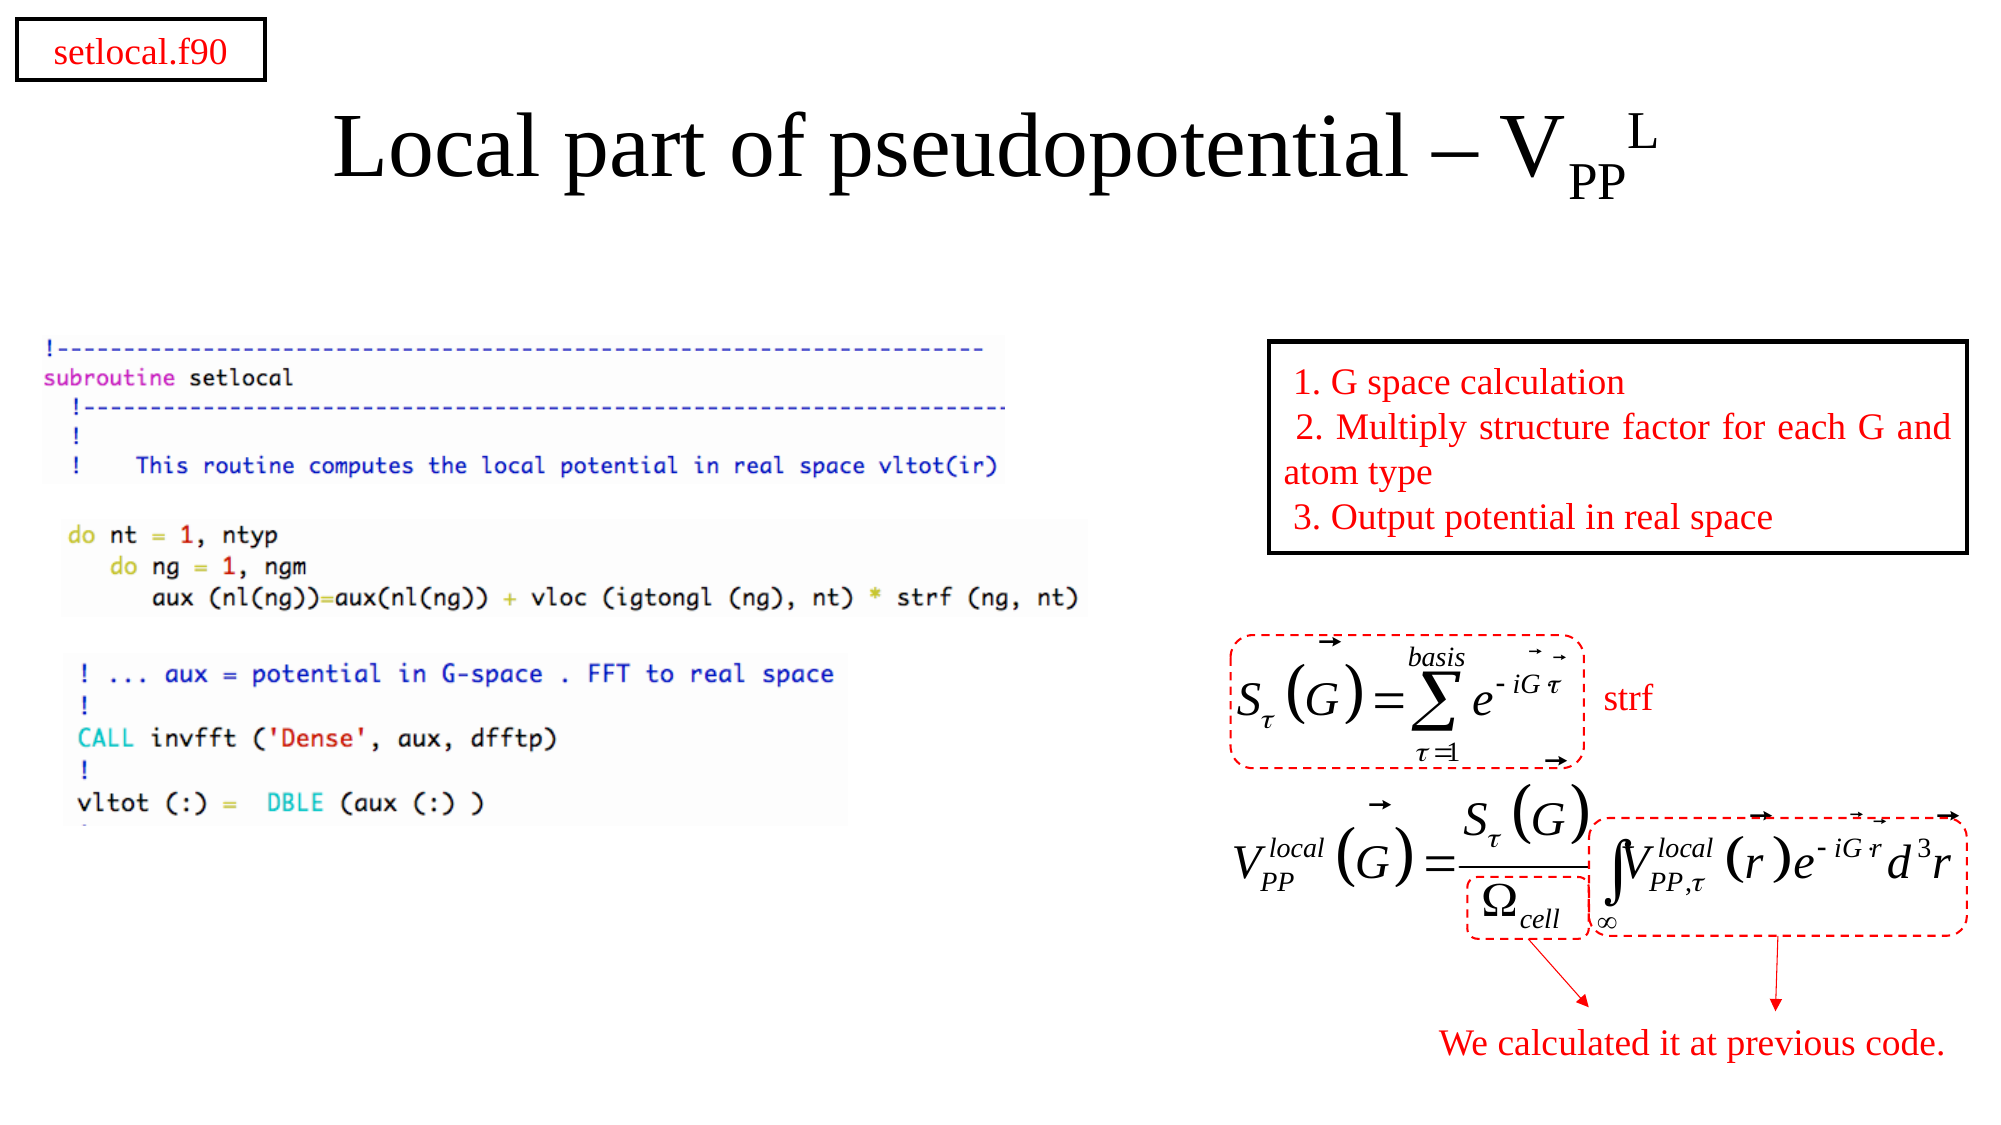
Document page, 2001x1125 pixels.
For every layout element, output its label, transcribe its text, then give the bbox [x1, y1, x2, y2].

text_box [1528, 938, 1589, 1008]
title Local part of pseudopotential – VPPL [133, 33, 1859, 252]
picture [42, 335, 1005, 484]
picture [63, 653, 848, 826]
picture [61, 519, 1088, 617]
text_box 1. G space calculation 2. Multiply structure factor for each G and atom type 3. Output potential in real space [1268, 340, 1968, 554]
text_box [1228, 635, 1968, 942]
text_box We calculated it at previous code. [1424, 1010, 1967, 1070]
text_box setlocal.f90 [16, 18, 266, 81]
